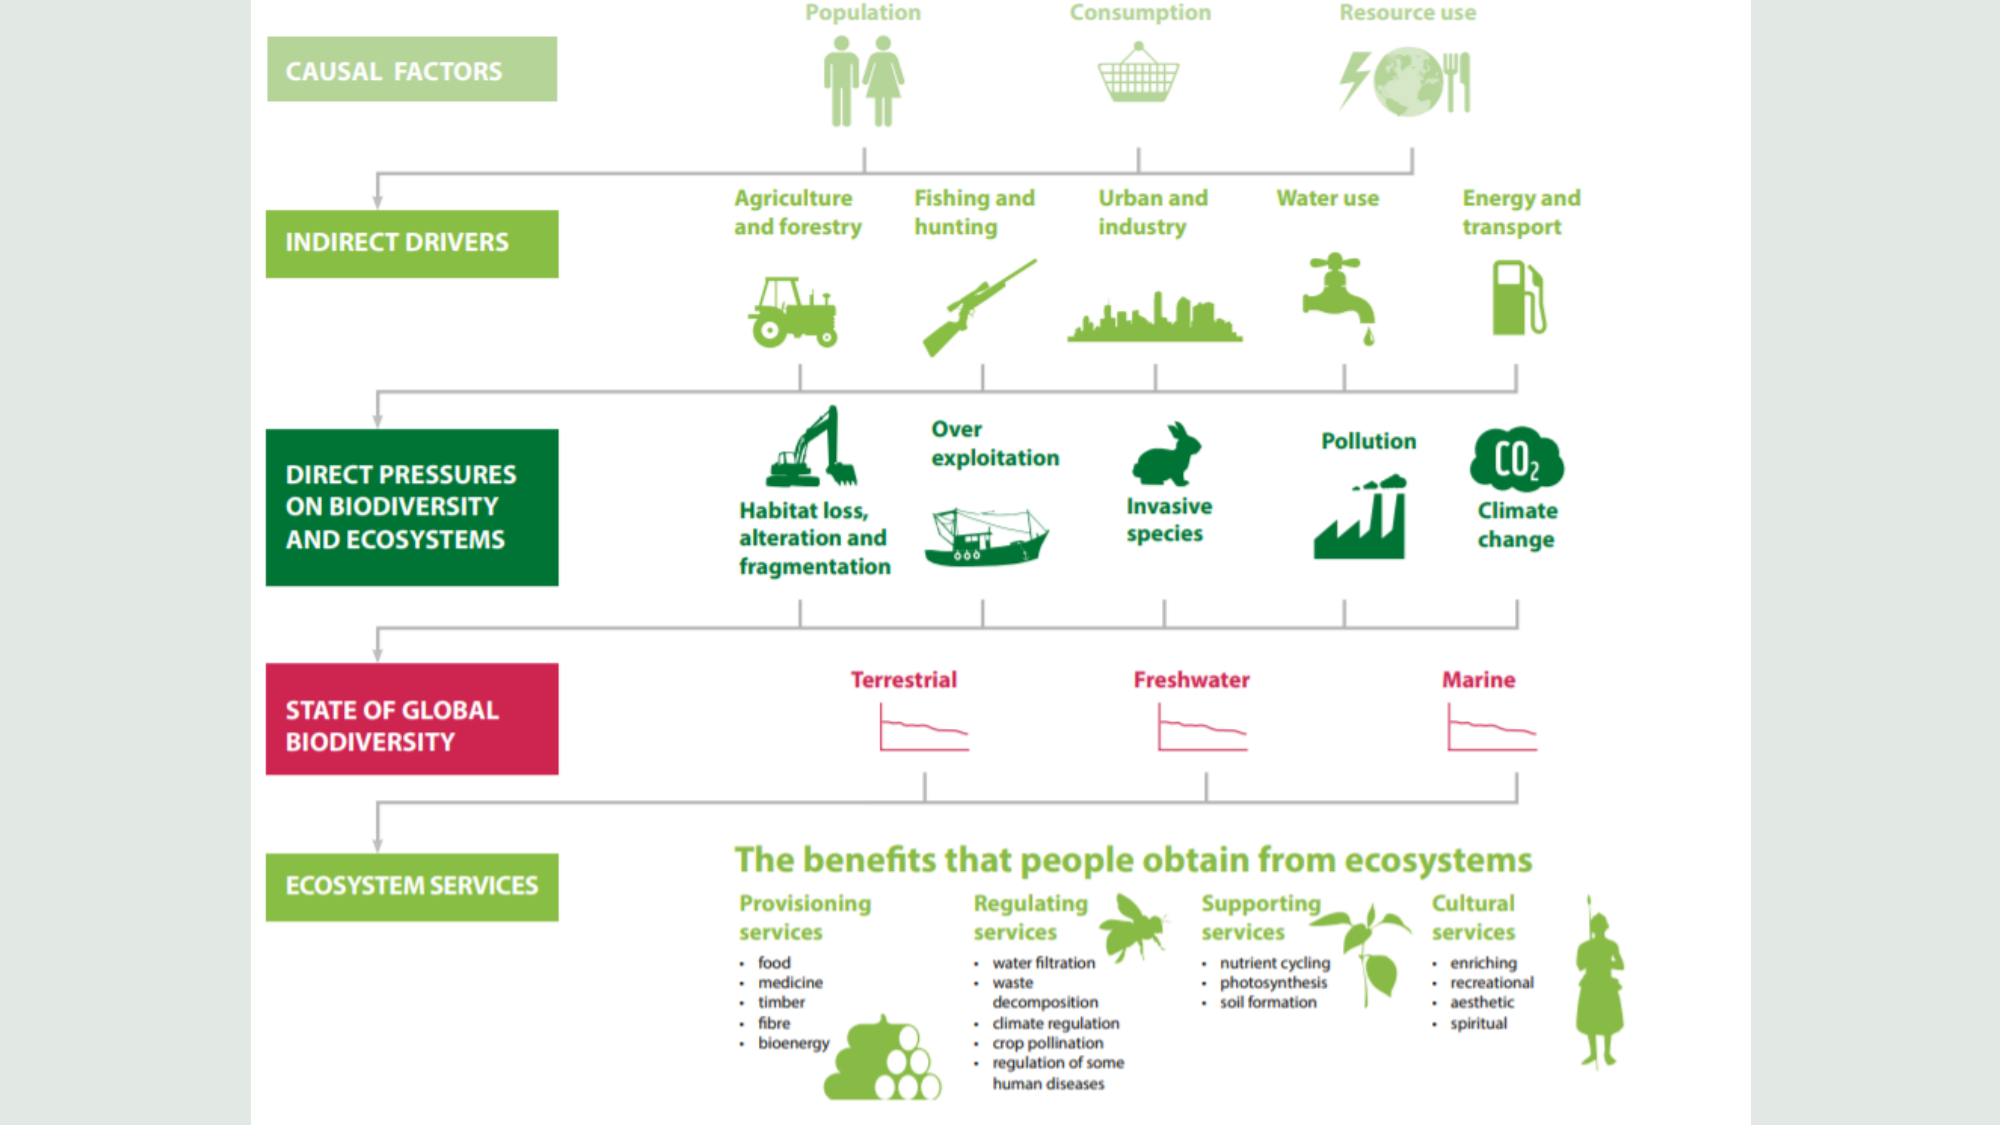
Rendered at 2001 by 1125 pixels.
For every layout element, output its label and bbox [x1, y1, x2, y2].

picture [250, 0, 1751, 1125]
